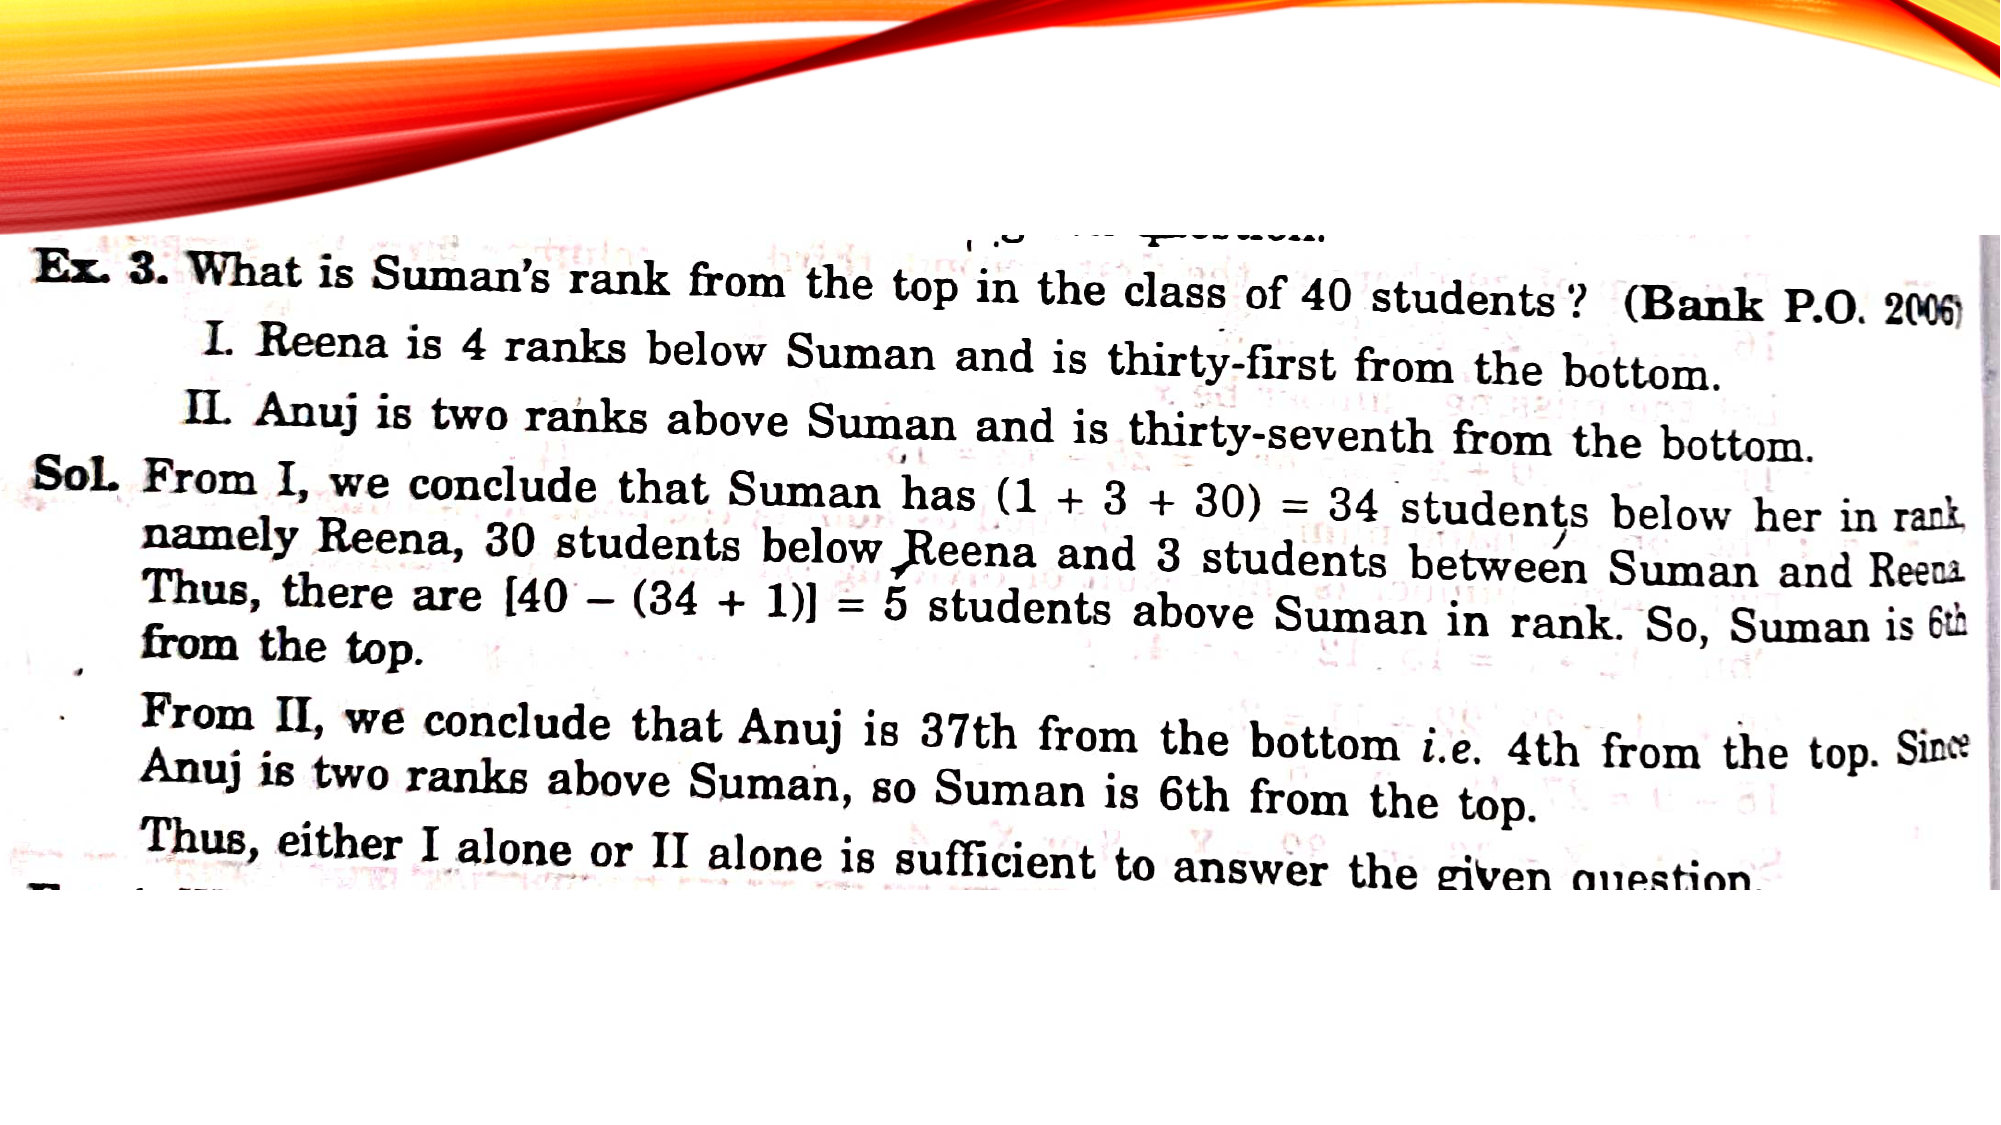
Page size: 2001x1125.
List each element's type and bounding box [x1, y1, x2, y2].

picture [0, 0, 2000, 890]
